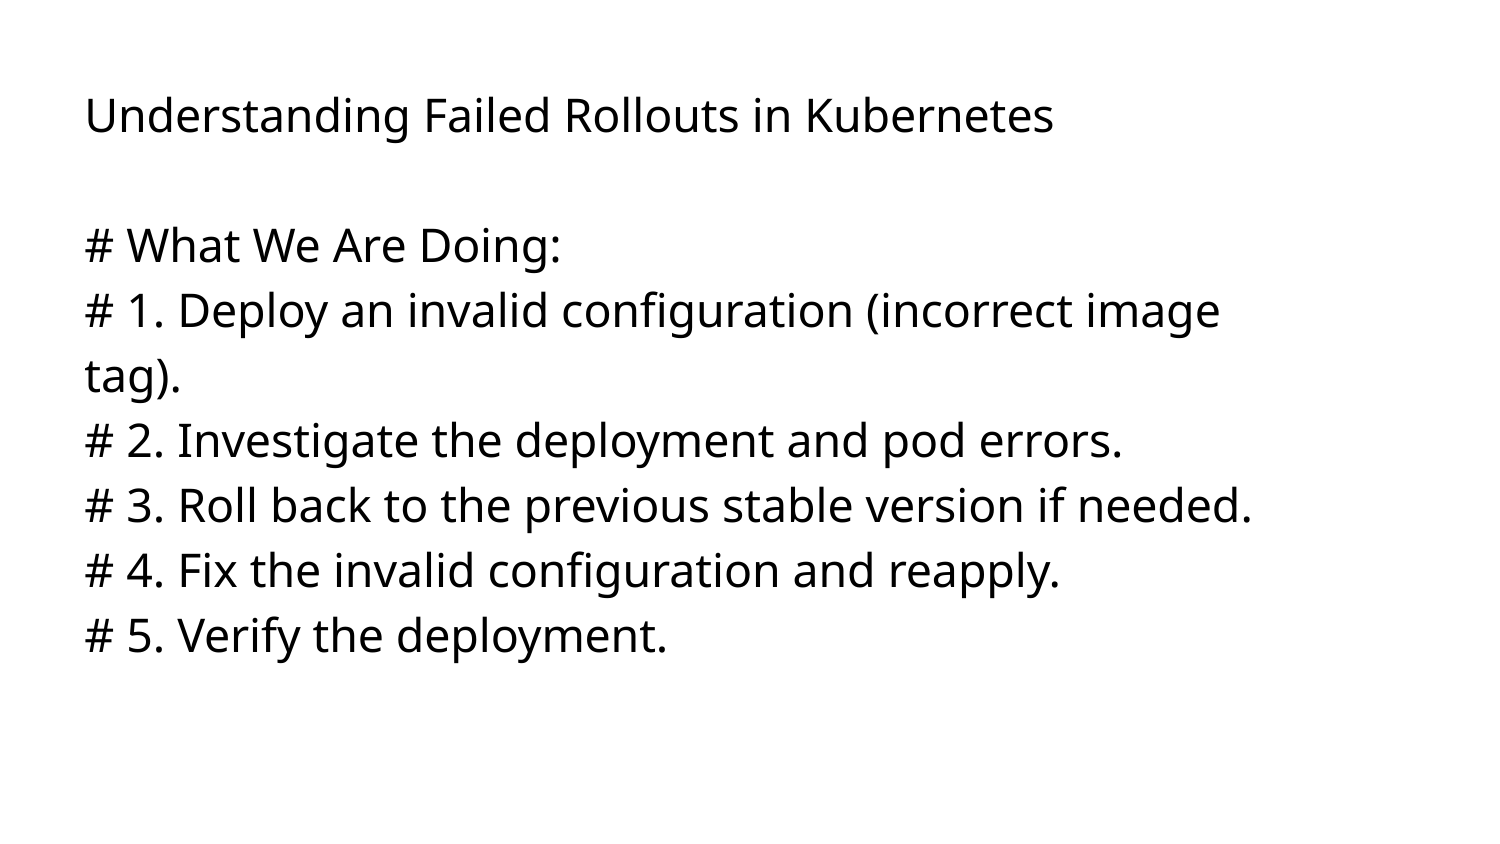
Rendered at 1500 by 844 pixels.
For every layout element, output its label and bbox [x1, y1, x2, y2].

text_box [84, 76, 1317, 662]
